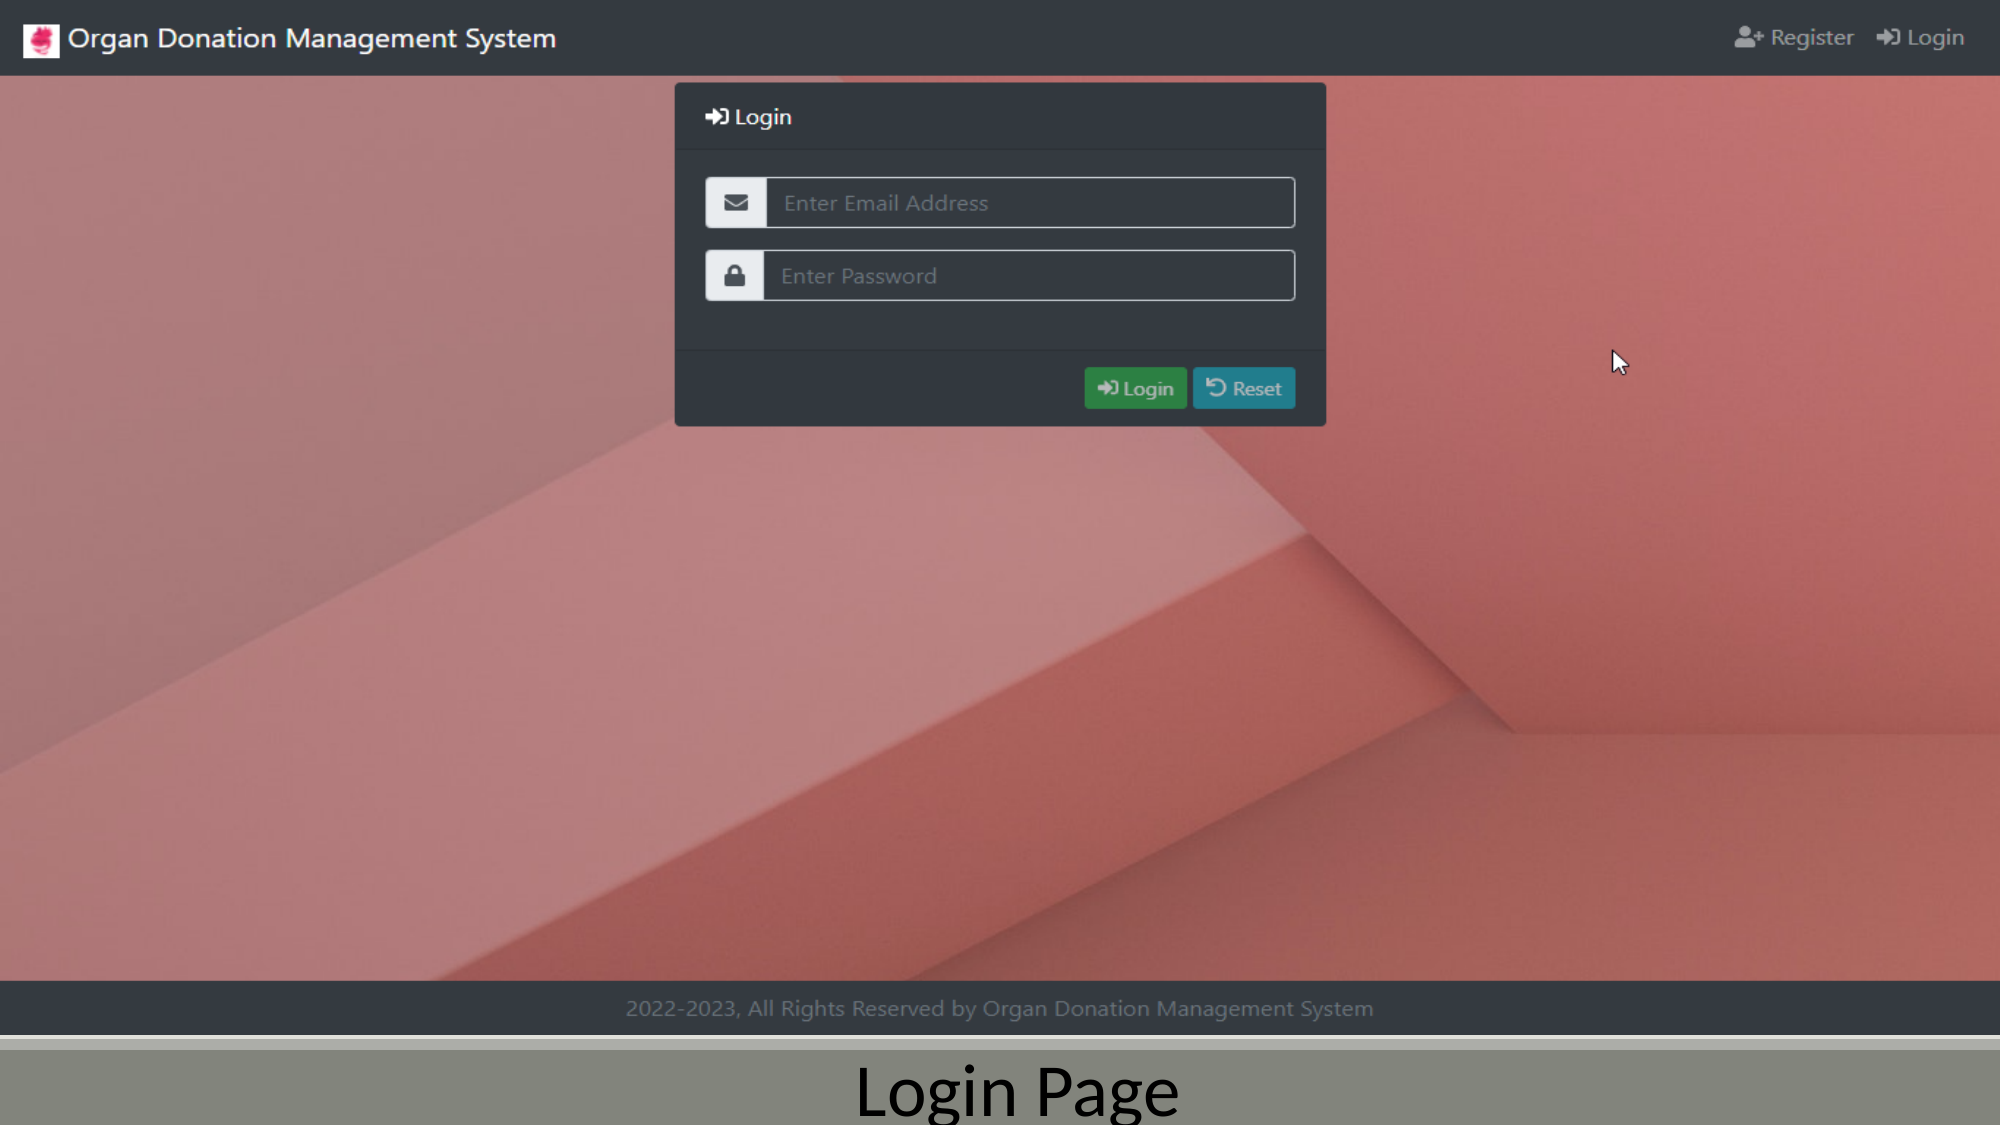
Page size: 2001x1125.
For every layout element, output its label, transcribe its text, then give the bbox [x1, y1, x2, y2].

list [0, 0, 2000, 1035]
text_box Login Page [791, 1042, 1246, 1125]
